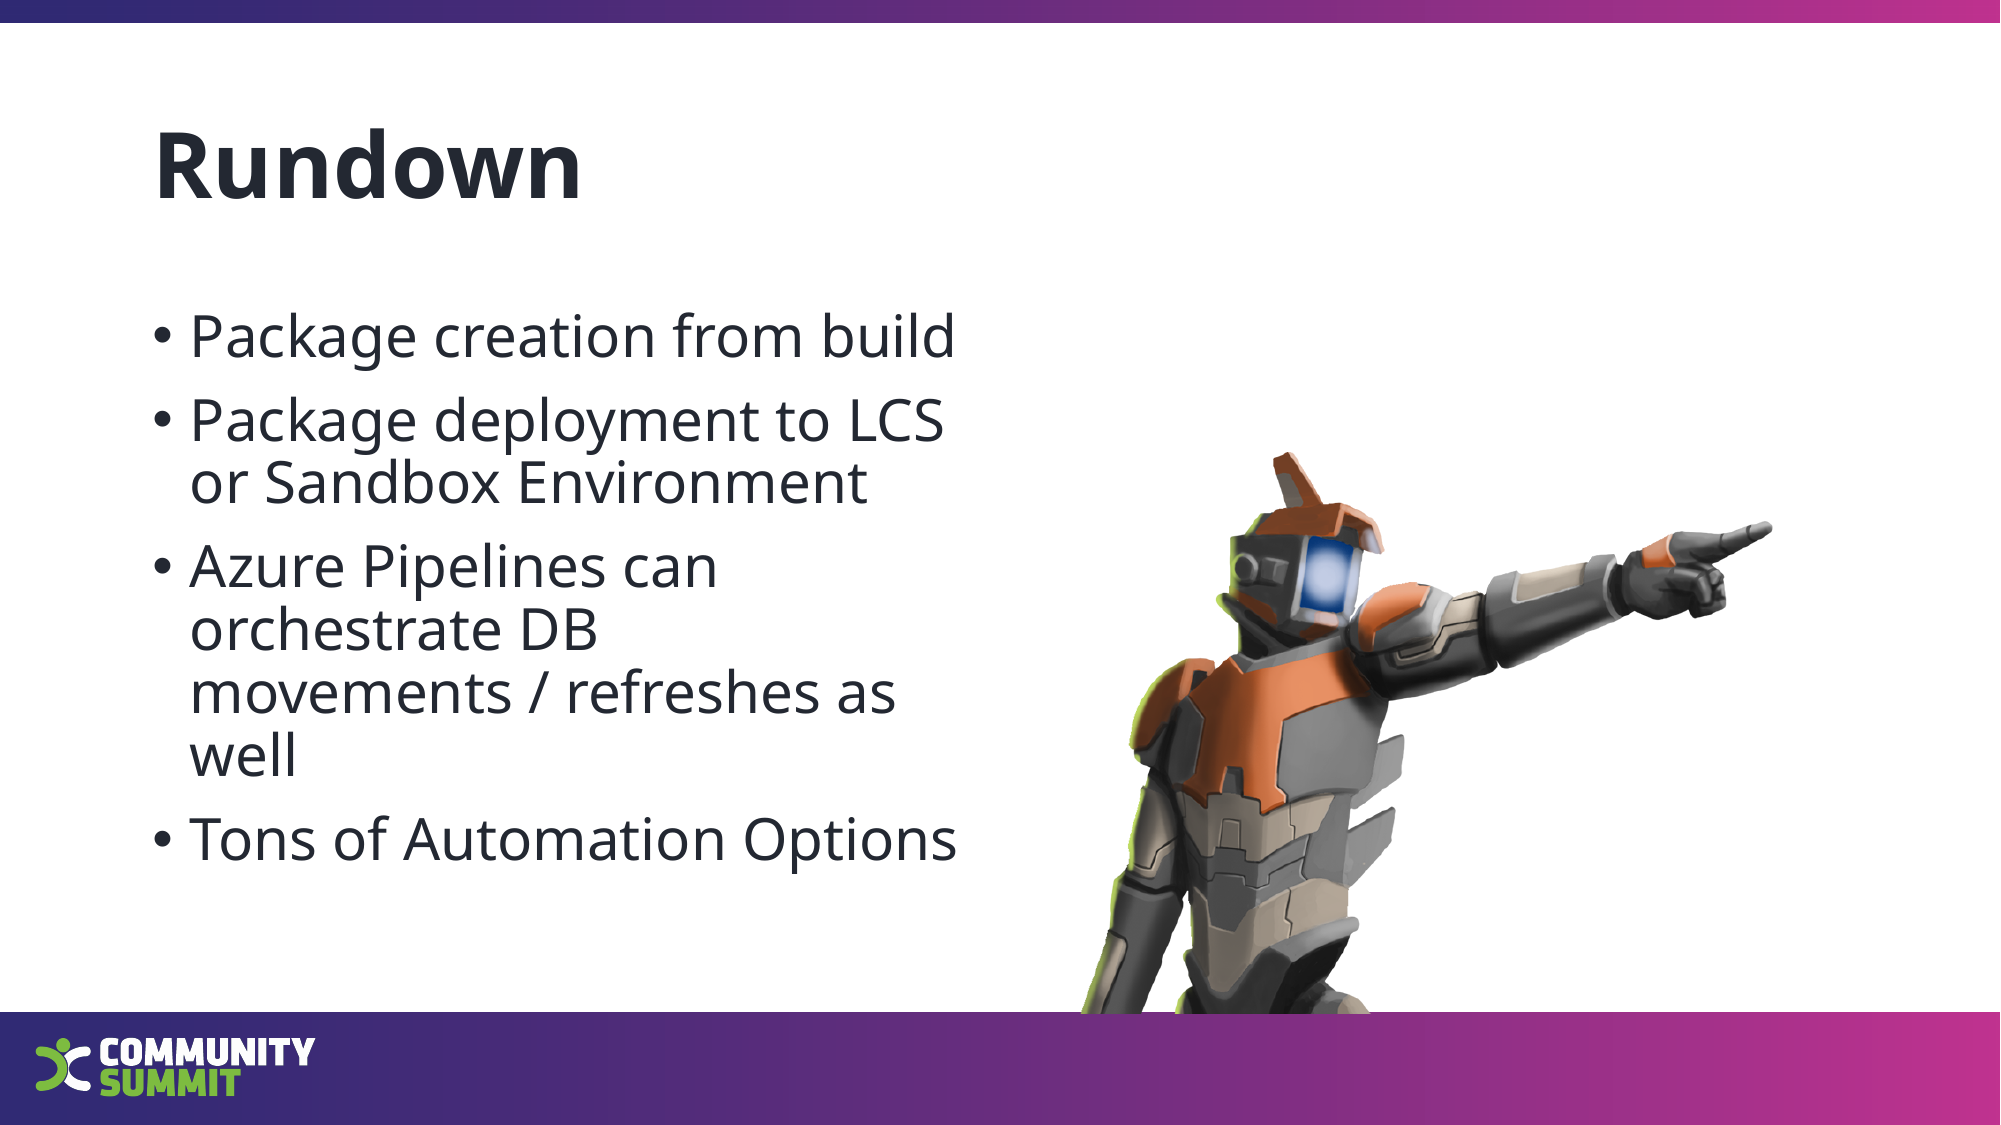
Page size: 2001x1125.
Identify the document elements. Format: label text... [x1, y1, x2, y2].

picture [0, 0, 2000, 23]
title Rundown [137, 59, 1863, 278]
picture [0, 1012, 2000, 1125]
list Package creation from build Package deployment to LCS or Sandbox Environment Azure Pipelines can orchestrate DB movements / refreshes as well Tons of Automation Options [137, 299, 988, 1014]
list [1080, 299, 1795, 1014]
